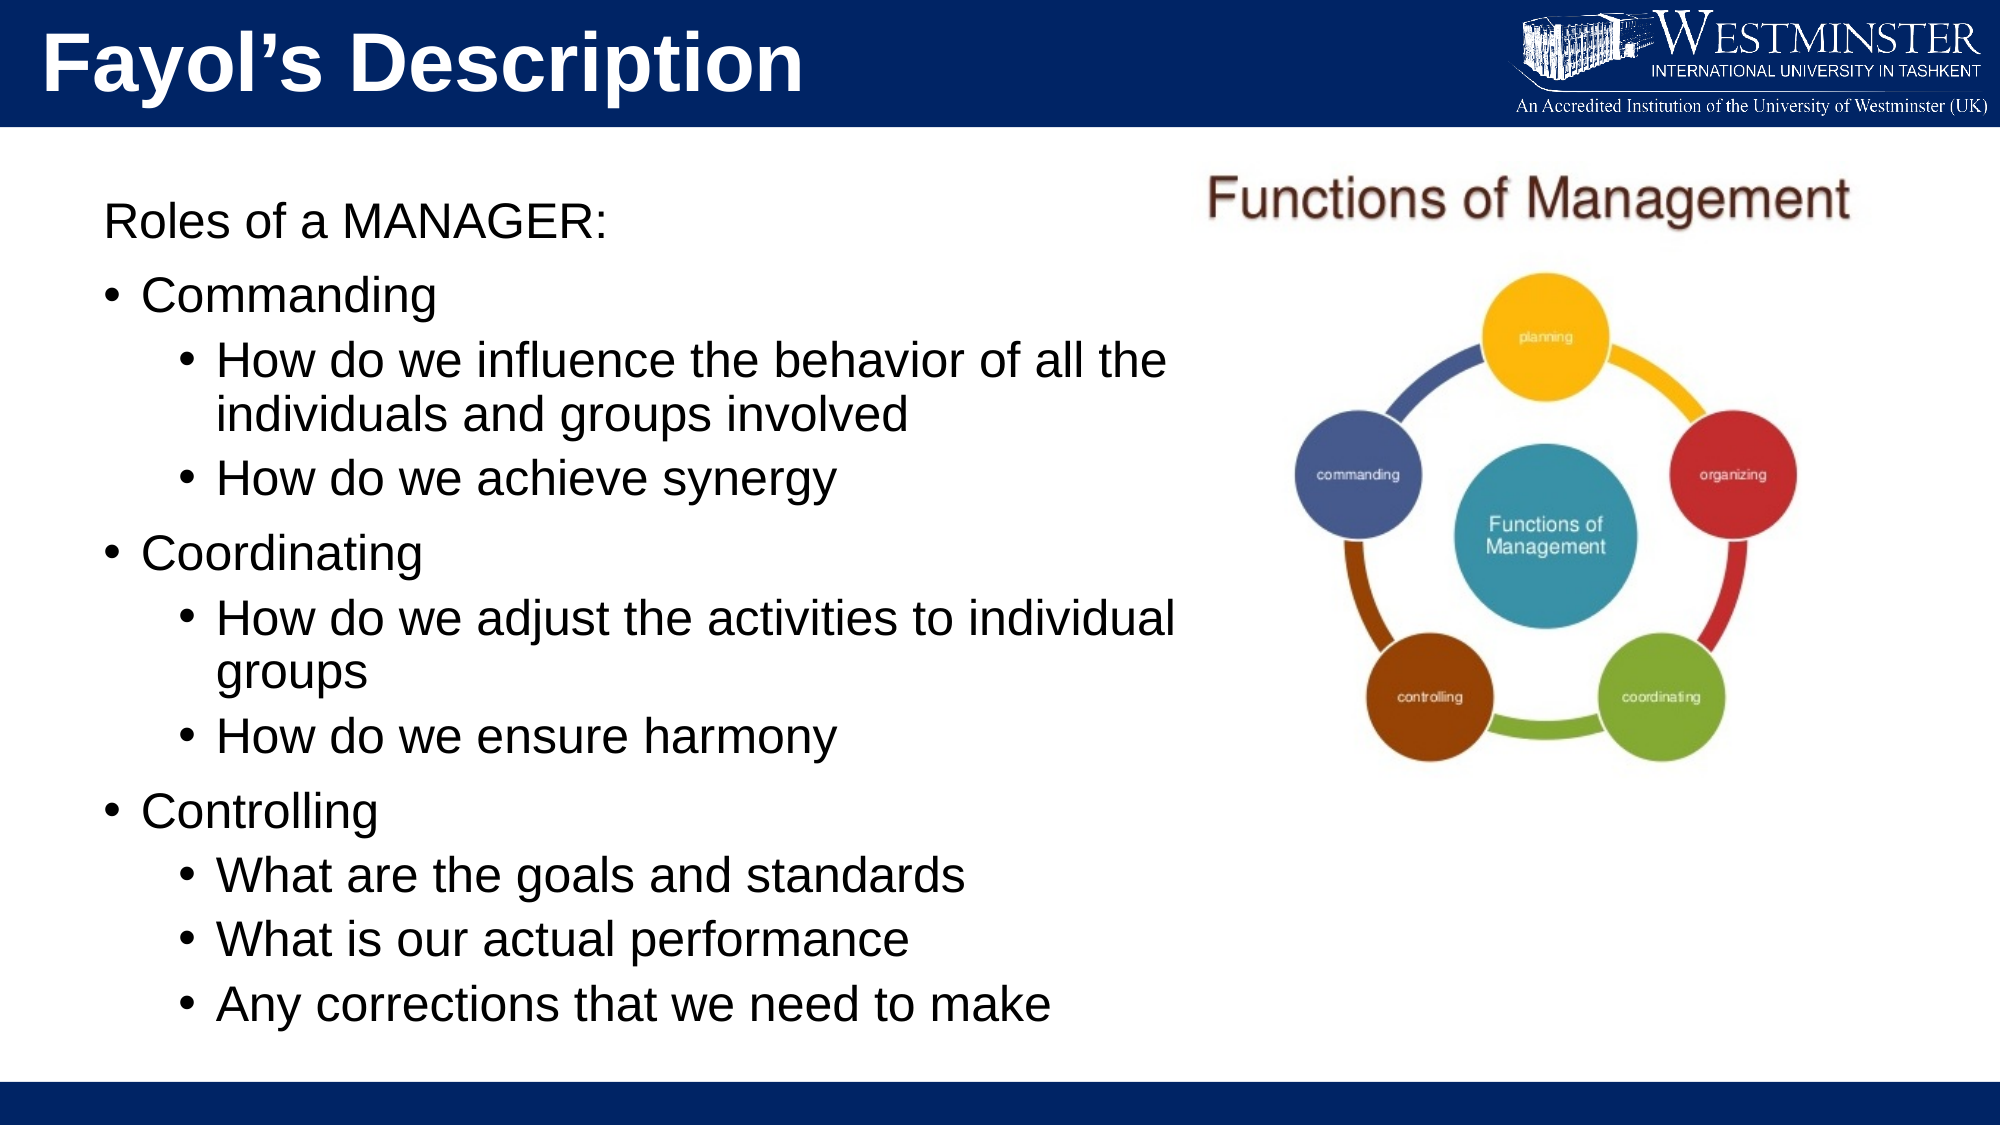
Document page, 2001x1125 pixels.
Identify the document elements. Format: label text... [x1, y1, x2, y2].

picture [1191, 161, 1938, 779]
picture [1506, 10, 1987, 116]
list Fayol’s Description [26, 21, 1200, 108]
list Roles of a MANAGER: Commanding How do we influence the behavior of all the individuals and groups involved How do we achieve synergy Coordinating How do we adjust the activities to individual groups How do we ensure harmony Controlling What are the goals and standards What is our actual performance Any corrections that we need to make [88, 187, 1925, 1009]
